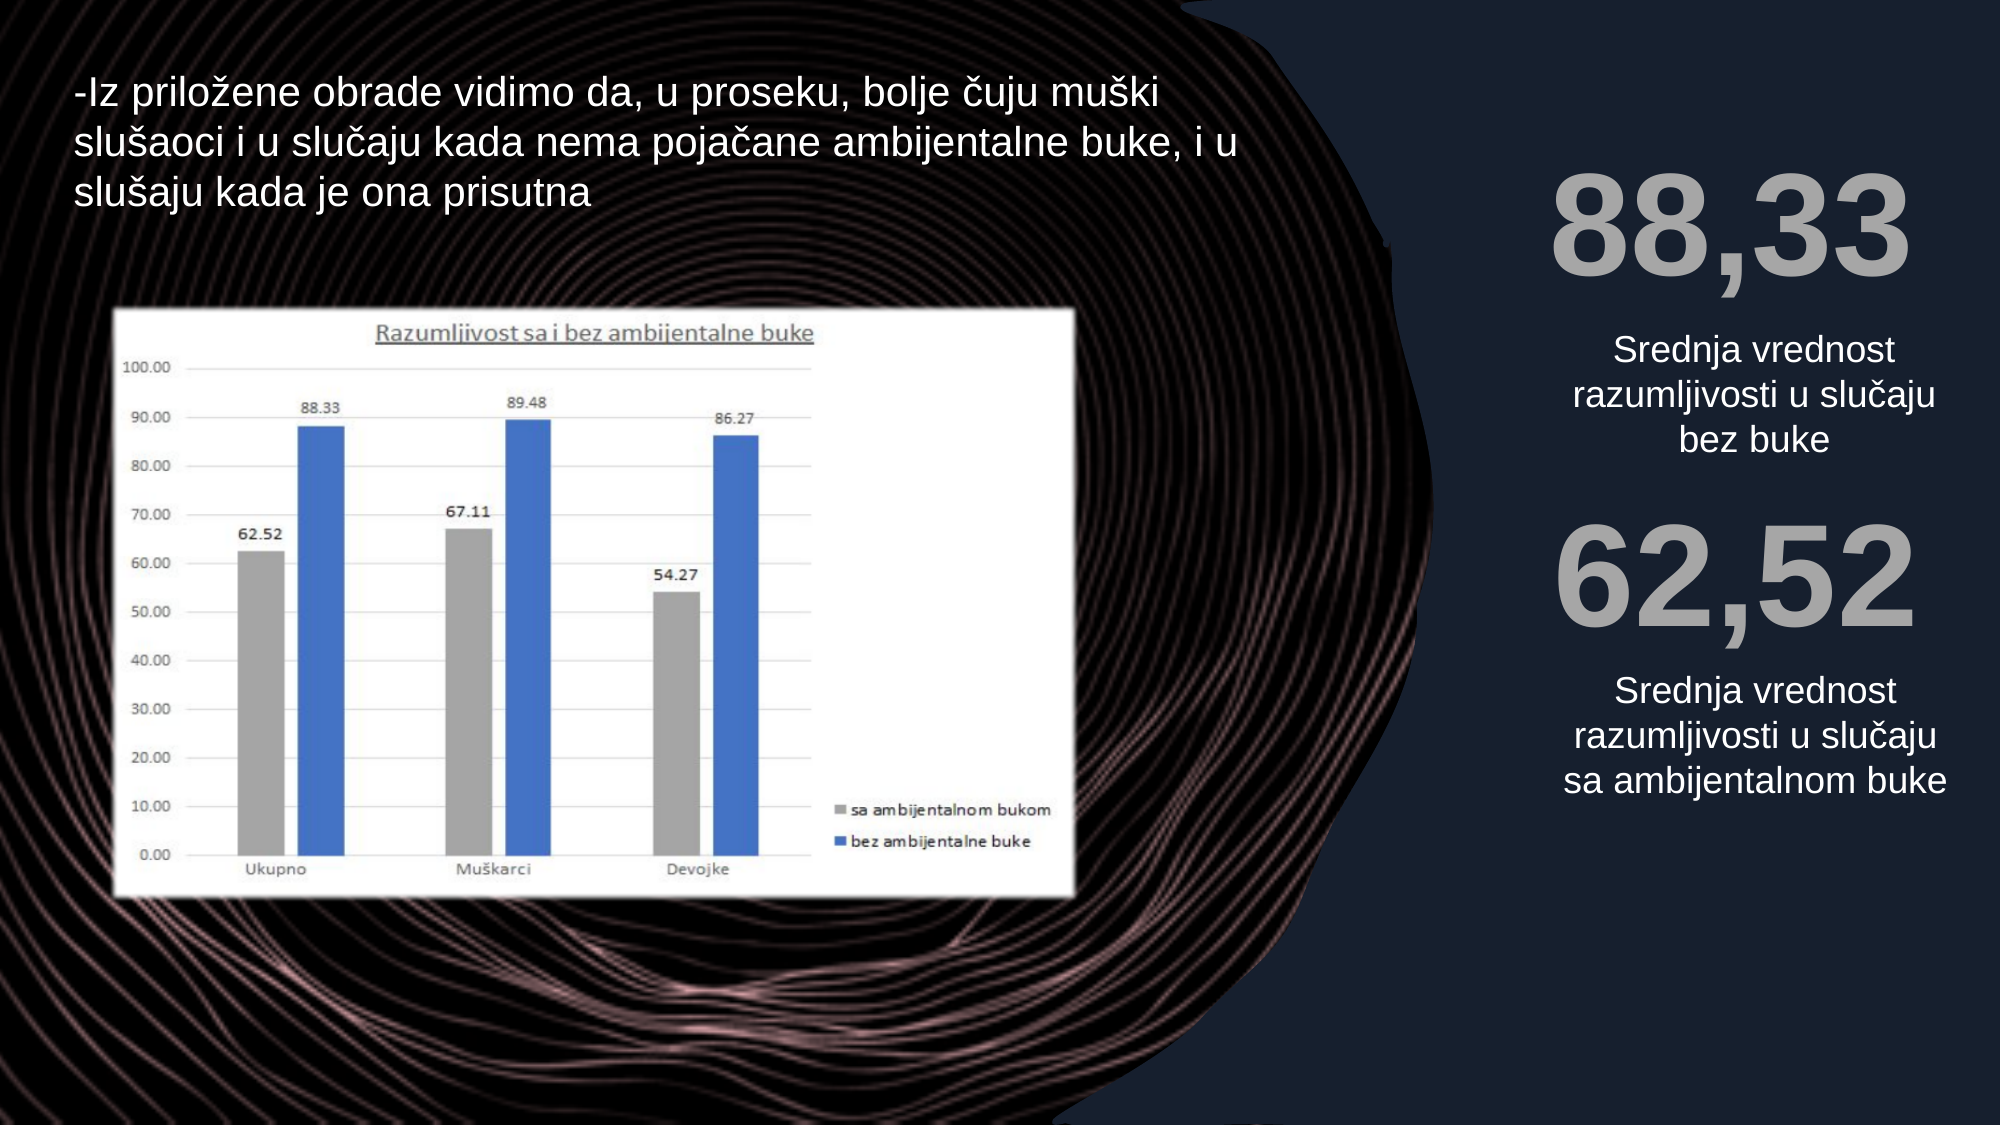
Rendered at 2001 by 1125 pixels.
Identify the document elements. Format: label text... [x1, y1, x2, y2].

list Srednja vrednost razumljivosti u slučaju bez buke [1531, 325, 1977, 453]
text_box [1501, 0, 2000, 1125]
picture [0, 0, 1501, 1125]
title 62,52 [1503, 480, 1978, 676]
list Srednja vrednost razumljivosti u slučaju sa ambijentalnom buke [1535, 645, 1976, 798]
title 88,33 [1503, 133, 1979, 325]
